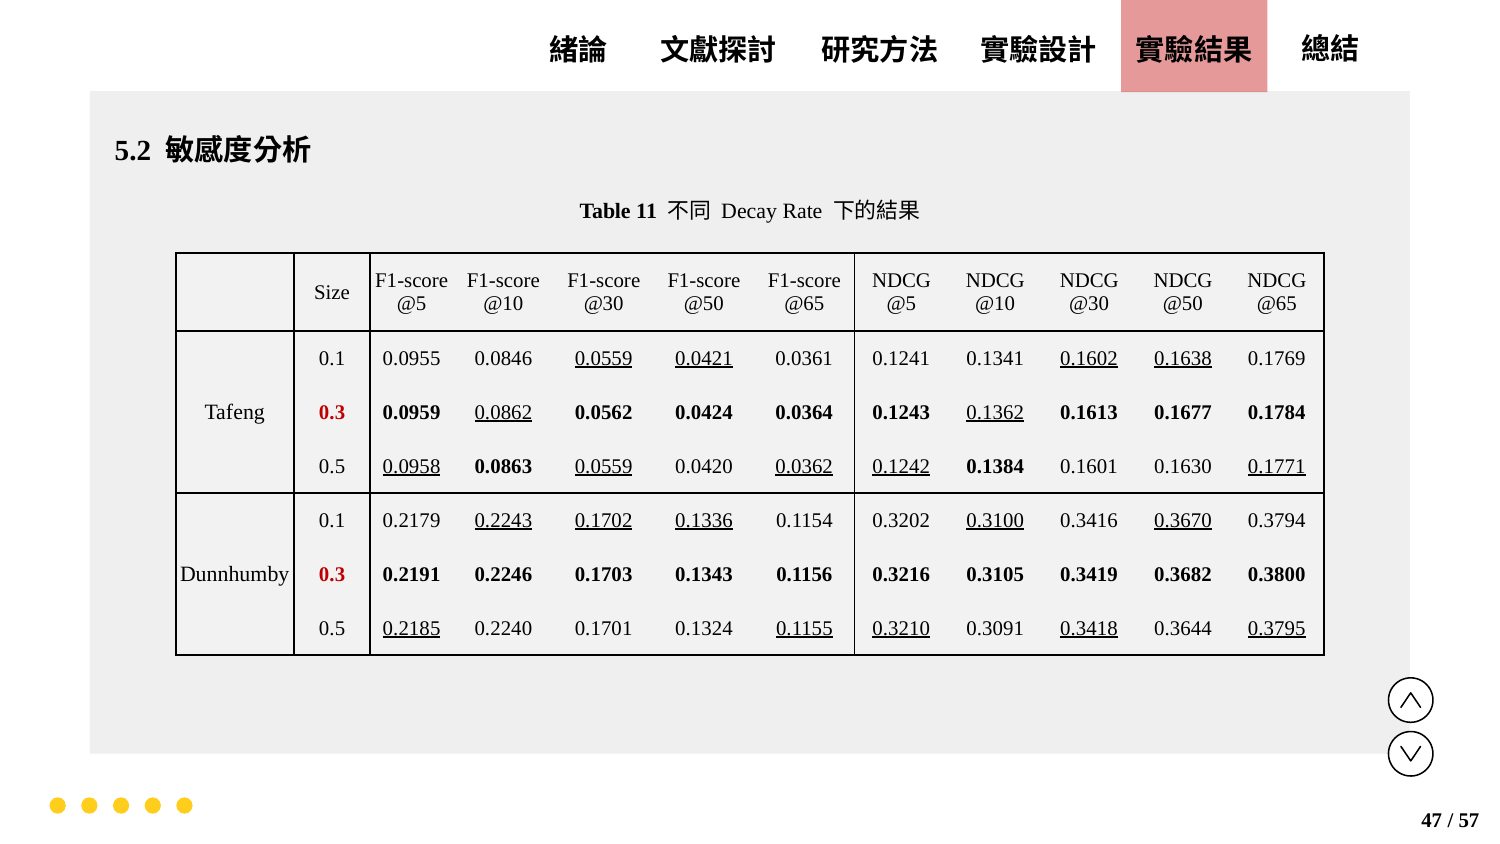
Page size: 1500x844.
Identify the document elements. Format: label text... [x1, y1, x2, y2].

table_header NDCG @30 [1042, 254, 1136, 330]
table_cell 0.1630 [1136, 439, 1230, 492]
table_cell 0.0846 [453, 332, 554, 385]
table_cell 0.0559 [554, 332, 654, 385]
table_cell 0.2179 [371, 494, 453, 547]
table_cell 0.3100 [948, 494, 1042, 547]
table_cell Tafeng [177, 332, 293, 492]
table_cell 0.0863 [453, 439, 554, 492]
table_header NDCG @10 [948, 254, 1042, 330]
table_cell 0.3419 [1042, 547, 1136, 601]
text_box [1121, 0, 1268, 31]
table_cell 0.3 [295, 547, 369, 601]
table_cell 0.0562 [554, 385, 654, 439]
table_header F1-score @10 [453, 254, 554, 330]
table_header NDCG @5 [855, 254, 948, 330]
table_cell 0.1601 [1042, 439, 1136, 492]
table_cell 0.1155 [754, 601, 854, 654]
table_cell 0.1154 [754, 494, 854, 547]
table_cell 0.1156 [754, 547, 854, 601]
table_header F1-score @65 [754, 254, 854, 330]
text_box Table 11 不同 Decay Rate 下的結果 [311, 188, 1189, 230]
table_cell 0.0958 [371, 439, 453, 492]
text_box 研究方法 [800, 33, 958, 65]
table_cell 0.3416 [1042, 494, 1136, 547]
text_box 總結 [1257, 32, 1404, 64]
table_cell 0.2243 [453, 494, 554, 547]
table_cell 0.2185 [371, 601, 453, 654]
table_cell 0.1384 [948, 439, 1042, 492]
table_cell 0.1362 [948, 385, 1042, 439]
table_header [177, 254, 293, 330]
table_cell 0.5 [295, 601, 369, 654]
table_cell 0.0361 [754, 332, 854, 385]
table_cell 0.1702 [554, 494, 654, 547]
table_cell 0.1341 [948, 332, 1042, 385]
text_box [1388, 677, 1433, 723]
table_cell 0.1638 [1136, 332, 1230, 385]
table_cell 0.3210 [855, 601, 948, 654]
table_header Size [295, 254, 369, 330]
table_cell 0.1 [295, 332, 369, 385]
table_cell 0.1343 [654, 547, 754, 601]
table_cell 0.0421 [654, 332, 754, 385]
table_cell 0.1242 [855, 439, 948, 492]
table_cell 0.0559 [554, 439, 654, 492]
text_box [1121, 67, 1268, 93]
table_cell Dunnhumby [177, 494, 293, 654]
table_header F1-score @30 [554, 254, 654, 330]
table_cell 0.3800 [1230, 547, 1323, 601]
text_box 47 / 57 [1400, 799, 1500, 839]
table_header F1-score @5 [371, 254, 453, 330]
table_cell 0.2191 [371, 547, 453, 601]
table_cell 0.3682 [1136, 547, 1230, 601]
text_box 實驗設計 [958, 31, 1119, 67]
text_box [1388, 731, 1433, 777]
table_cell 0.0362 [754, 439, 854, 492]
table_cell 0.1769 [1230, 332, 1323, 385]
text_box 5.2 敏感度分析 [99, 106, 506, 174]
table_cell 0.3216 [855, 547, 948, 601]
table_cell 0.1677 [1136, 385, 1230, 439]
table_cell 0.0955 [371, 332, 453, 385]
table_cell 0.1243 [855, 385, 948, 439]
table_cell 0.0862 [453, 385, 554, 439]
table_cell 0.3418 [1042, 601, 1136, 654]
table_cell 0.3670 [1136, 494, 1230, 547]
table_header NDCG @50 [1136, 254, 1230, 330]
text_box 文獻探討 [638, 31, 799, 67]
table_cell 0.1701 [554, 601, 654, 654]
table_cell 0.1771 [1230, 439, 1323, 492]
table_cell 0.1703 [554, 547, 654, 601]
table_cell 0.0364 [754, 385, 854, 439]
table_cell 0.1784 [1230, 385, 1323, 439]
table_cell 0.3091 [948, 601, 1042, 654]
text_box 緒論 [505, 33, 653, 65]
table_cell 0.3794 [1230, 494, 1323, 547]
table_cell 0.0959 [371, 385, 453, 439]
table_cell 0.0424 [654, 385, 754, 439]
text_box 實驗結果 [1119, 31, 1274, 67]
table_cell 0.1241 [855, 332, 948, 385]
table_cell 0.1 [295, 494, 369, 547]
table_cell 0.1602 [1042, 332, 1136, 385]
table_header F1-score @50 [654, 254, 754, 330]
table_cell 0.0420 [654, 439, 754, 492]
table_cell 0.2240 [453, 601, 554, 654]
table_cell 0.2246 [453, 547, 554, 601]
table_cell 0.1336 [654, 494, 754, 547]
table_cell 0.5 [295, 439, 369, 492]
table_cell 0.1324 [654, 601, 754, 654]
table_cell 0.3795 [1230, 601, 1323, 654]
table_cell 0.3 [295, 385, 369, 439]
table_cell 0.3644 [1136, 601, 1230, 654]
table_cell 0.3105 [948, 547, 1042, 601]
table_cell 0.3202 [855, 494, 948, 547]
table_header NDCG @65 [1230, 254, 1323, 330]
table_cell 0.1613 [1042, 385, 1136, 439]
